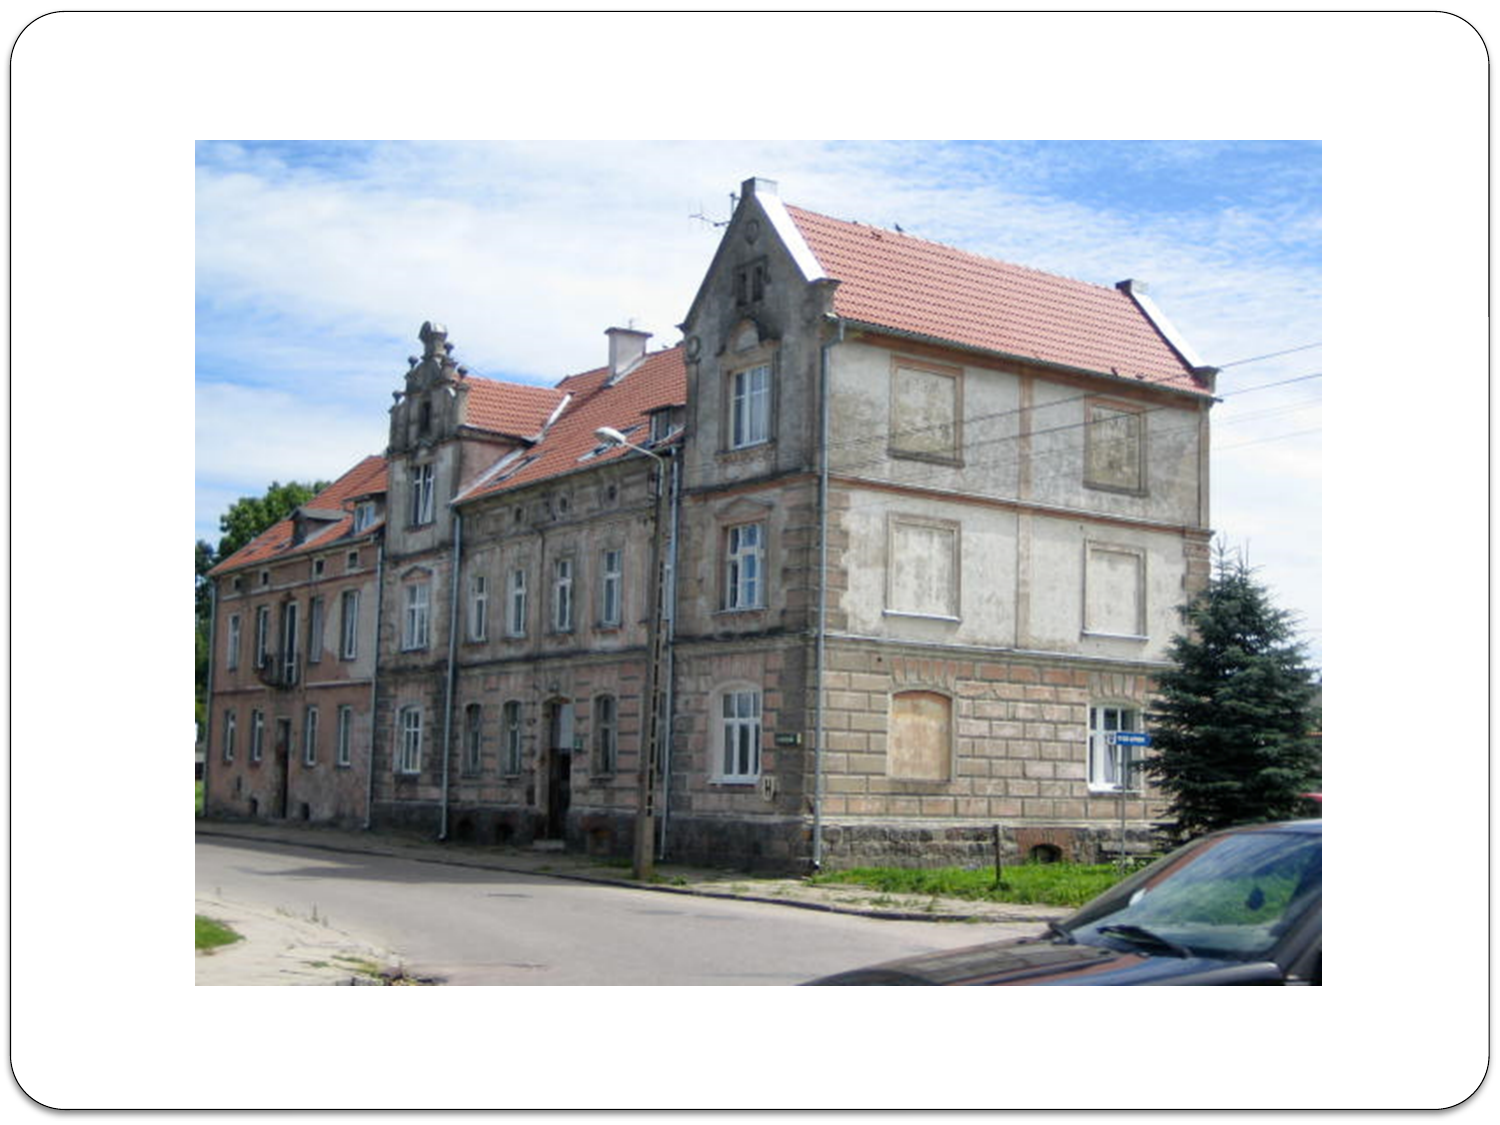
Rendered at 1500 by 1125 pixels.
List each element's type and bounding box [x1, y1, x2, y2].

picture [195, 140, 1323, 986]
